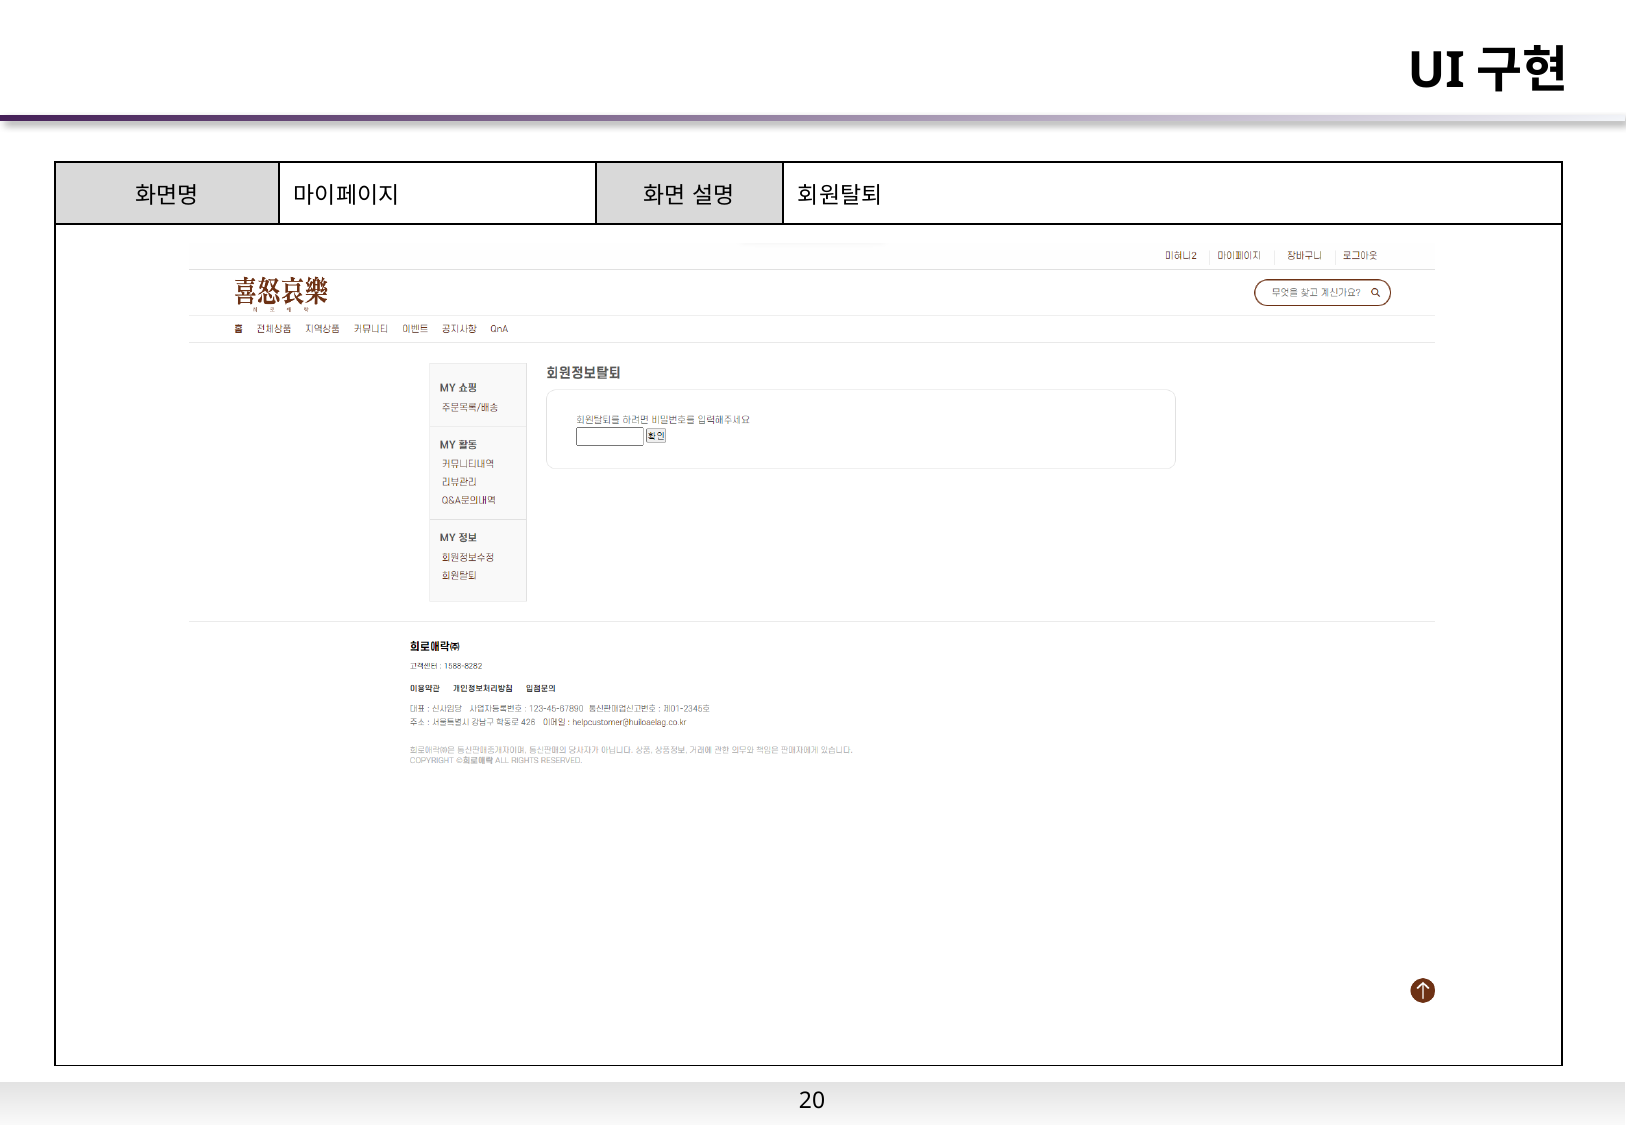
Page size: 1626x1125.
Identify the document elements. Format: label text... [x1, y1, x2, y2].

picture [189, 243, 1436, 1023]
table_header 마이페이지 [280, 163, 595, 223]
table_header 화면명 [56, 163, 278, 223]
table_header 회원탈퇴 [784, 163, 1561, 223]
table_header 화면 설명 [597, 163, 782, 223]
table_cell [56, 225, 1561, 1065]
